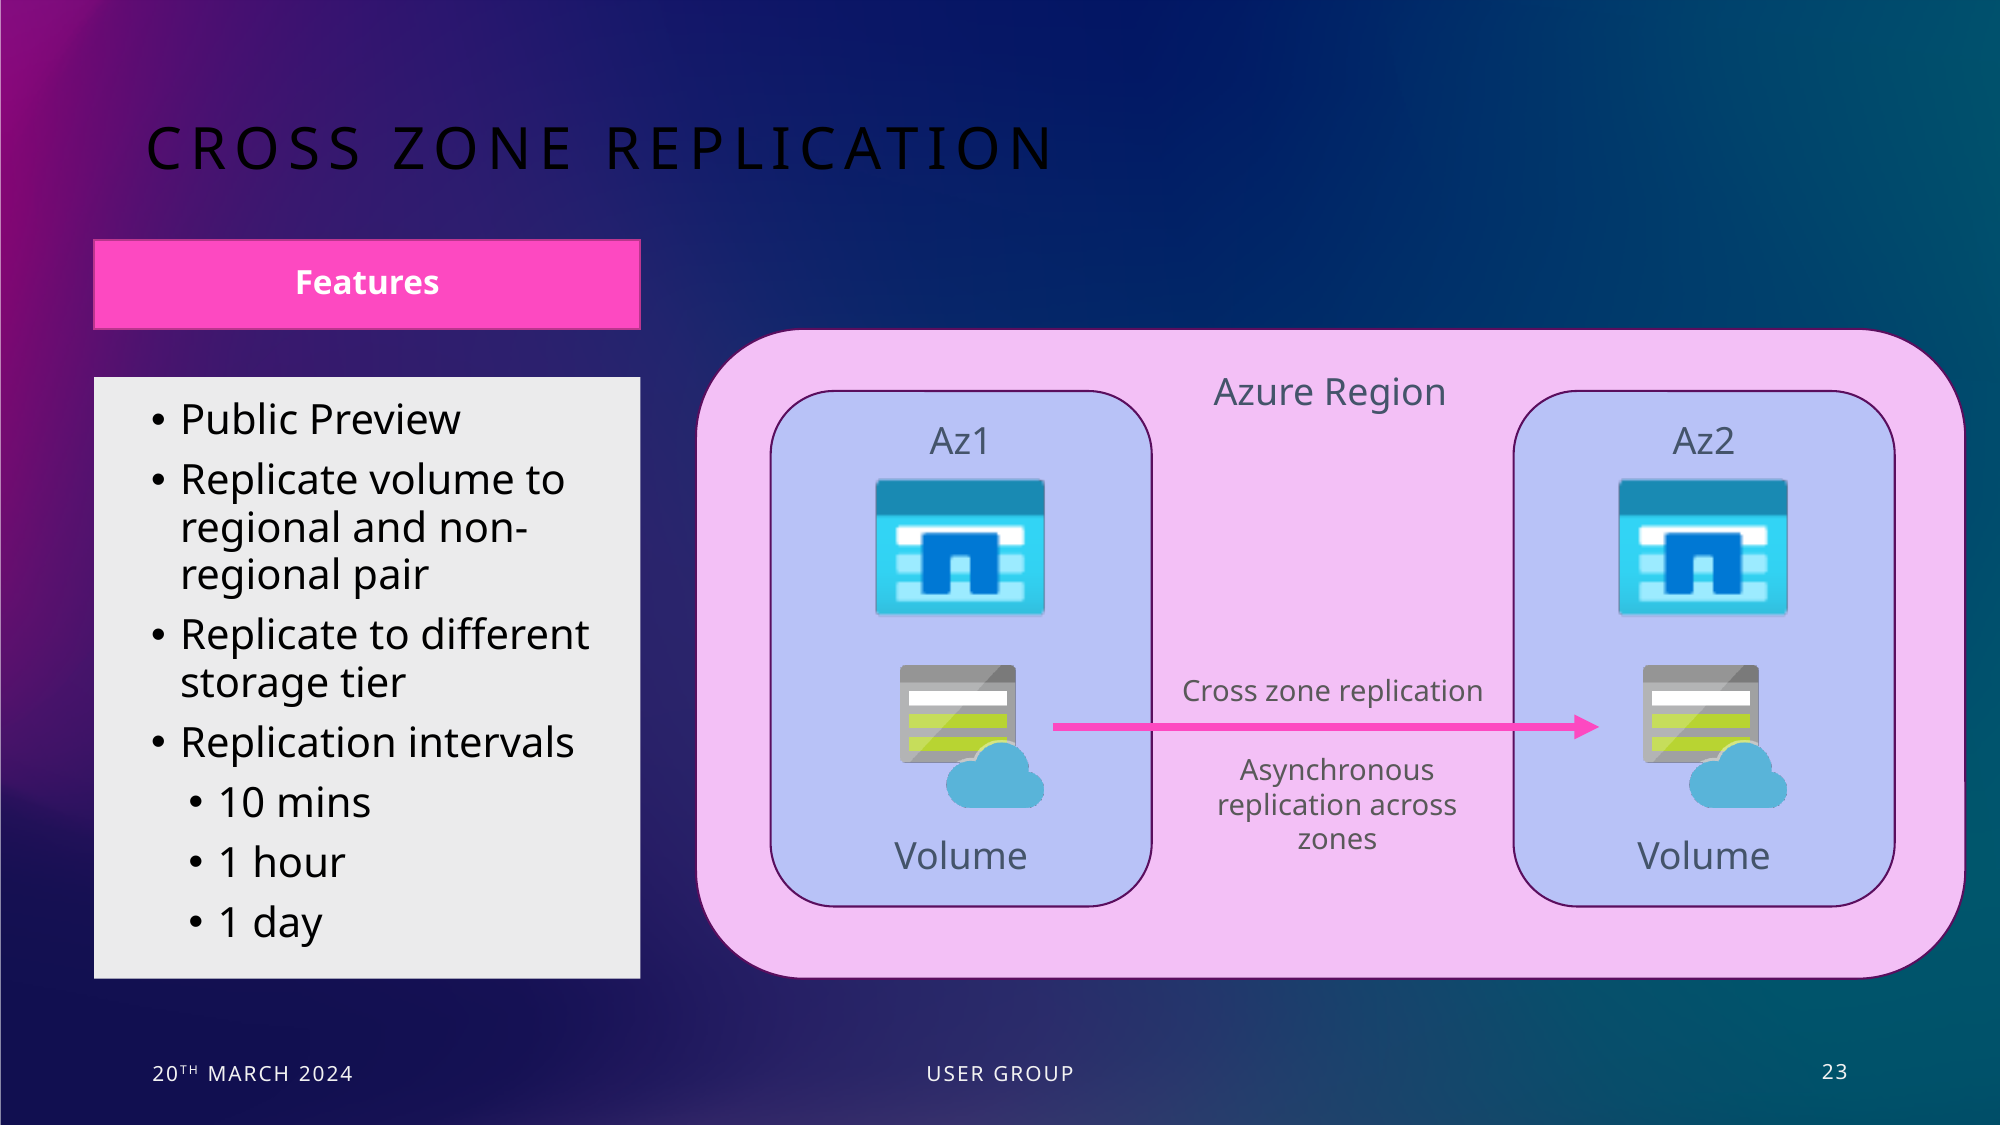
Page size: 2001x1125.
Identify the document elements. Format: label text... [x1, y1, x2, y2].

picture [1643, 665, 1787, 808]
text_box Az2 [1512, 389, 1896, 908]
picture [872, 478, 1050, 618]
text_box Azure Region [694, 327, 1967, 980]
text_box Asynchronous replication across zones [1167, 743, 1508, 864]
footer User Group [662, 1042, 1338, 1103]
text_box Volume [829, 825, 1093, 885]
picture [900, 665, 1044, 808]
picture [0, 0, 1899, 1125]
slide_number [137, 1042, 588, 1103]
text_box Az1 [769, 389, 1153, 908]
title Cross zone Replication [130, 117, 1818, 178]
text_box Volume [1572, 825, 1836, 885]
text_box Public Preview Replicate volume to regional and non-regional pair Replicate to different storage tier Replication intervals 10 mins 1 hour 1 day [94, 377, 641, 979]
picture [1615, 478, 1793, 618]
text_box Features [93, 239, 641, 330]
text_box Cross zone replication [1167, 665, 1508, 715]
slide_number 23 [1412, 1042, 1863, 1103]
